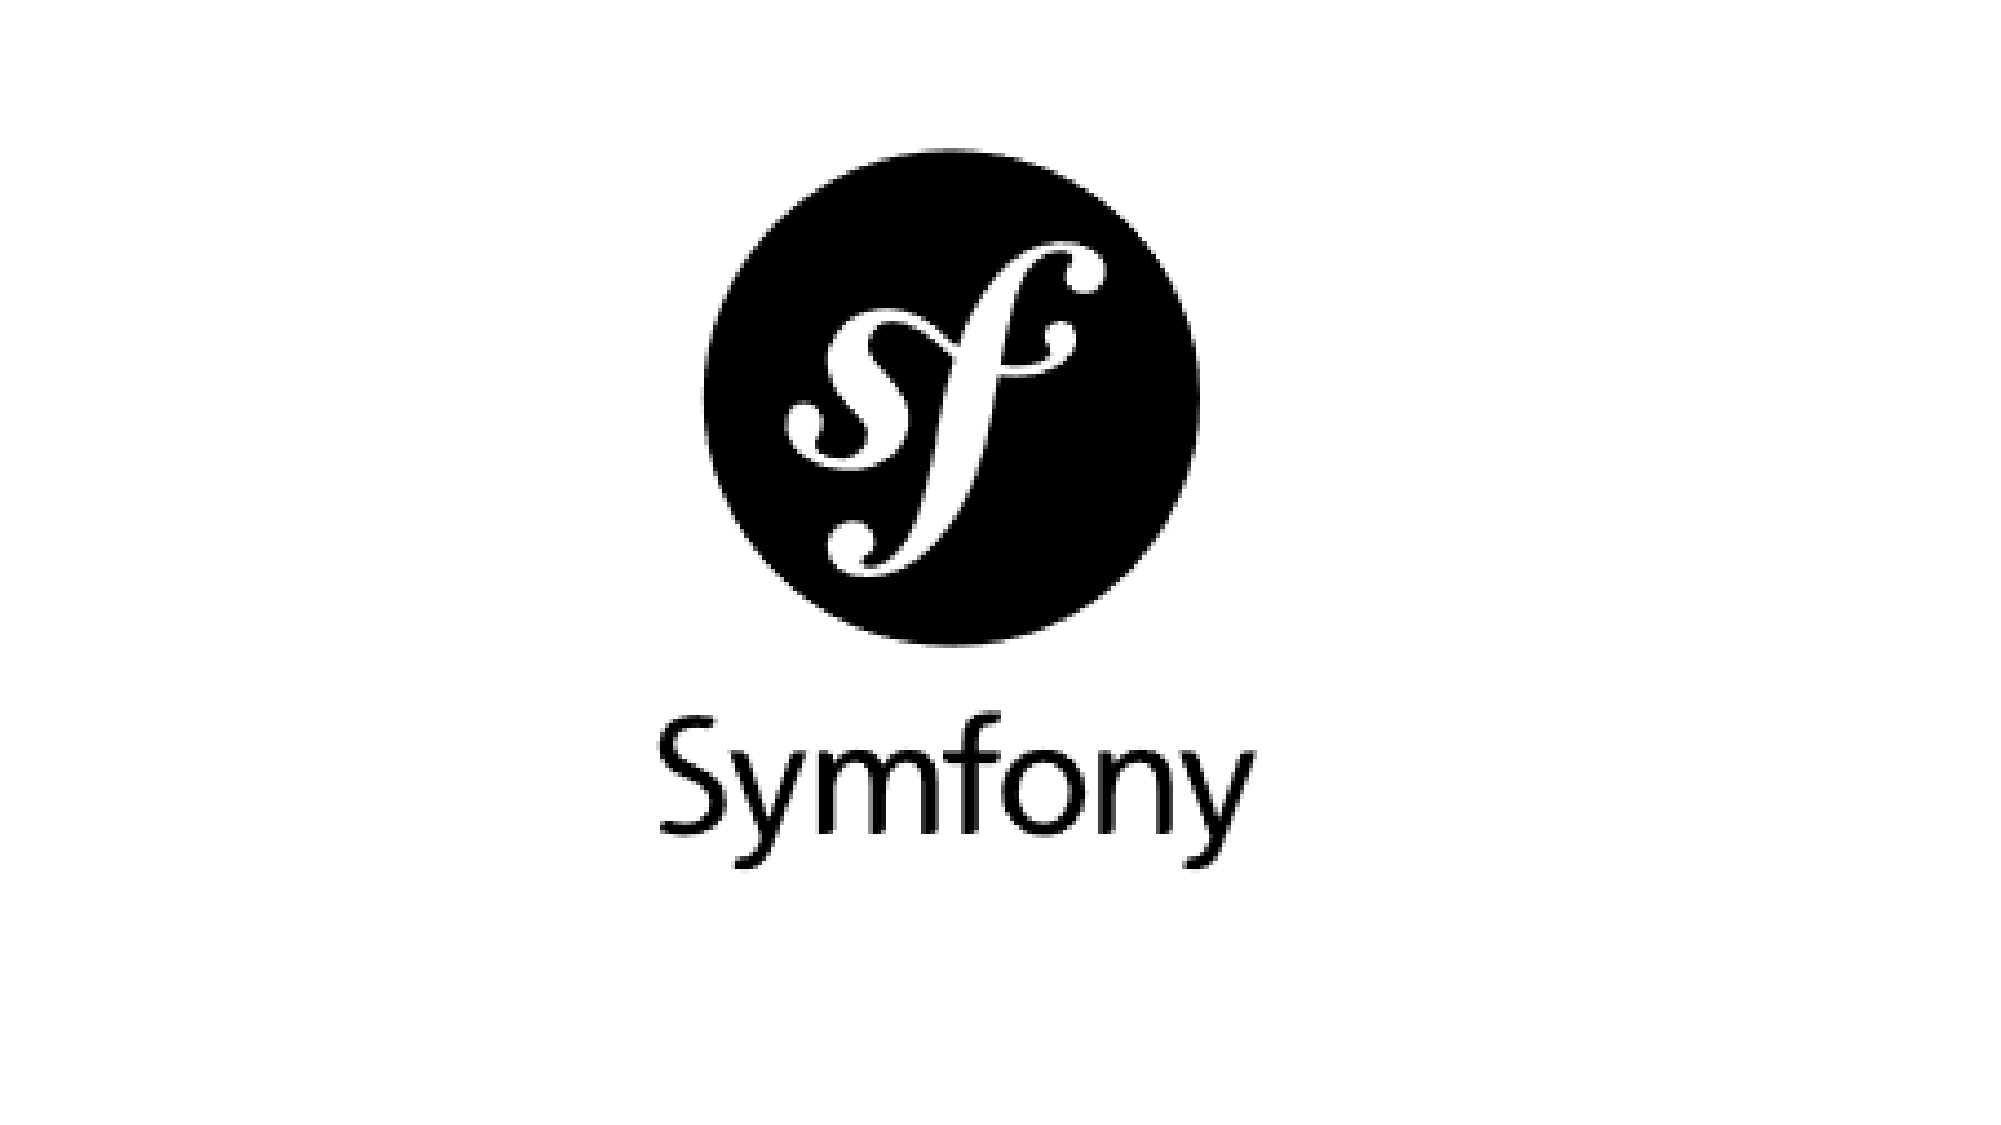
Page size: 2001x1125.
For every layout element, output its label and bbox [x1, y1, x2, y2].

picture [528, 47, 1488, 1069]
